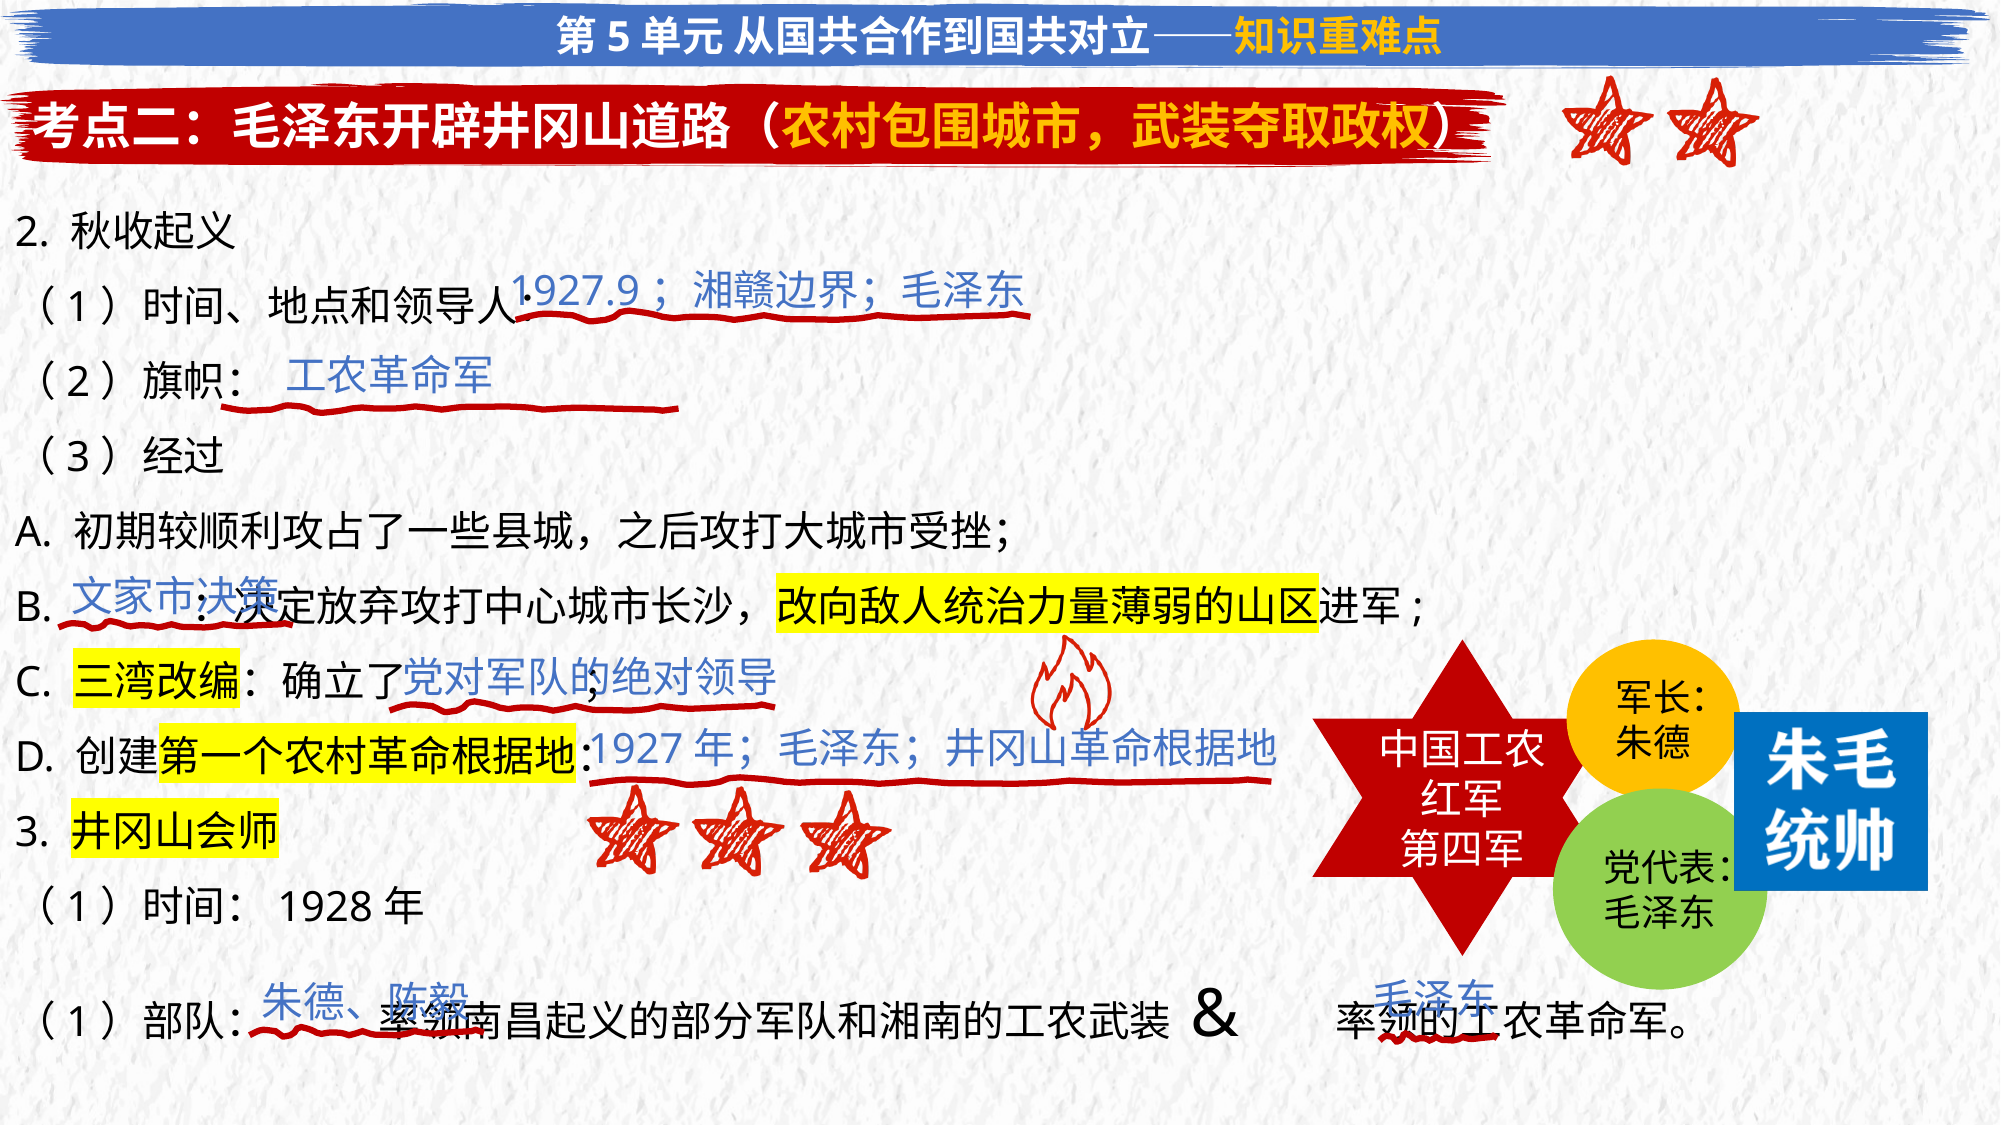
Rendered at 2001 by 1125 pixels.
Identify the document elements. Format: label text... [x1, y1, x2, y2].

text_box [389, 709, 651, 713]
text_box 党代表：毛泽东 [1551, 787, 1763, 991]
picture [794, 782, 896, 885]
text_box 1927.9；湘赣边界；毛泽东 [449, 255, 1086, 321]
picture [1016, 628, 1125, 736]
text_box 第5单元 从国共合作到国共对立——知识重难点 [0, 3, 1990, 69]
text_box 文家市决策 [0, 562, 399, 628]
text_box [300, 407, 679, 414]
text_box 2. 秋收起义 （1）时间、地点和领导人： （2）旗帜： （3）经过 A. 初期较顺利攻占了一些县城，之后攻打大城市受挫； B. ：决定放弃攻打中心城市长沙，改向敌人统治力量薄弱的山区进军; C. 三湾改编：确立了 ； D. 创建第一个农村革命根据地： 3. 井冈山会师 （1）时间：1928年 （1）部队： 率领南昌起义的部分军队和湘南的工农武装 & 率领的工农革命军。 [0, 172, 1983, 1125]
text_box 1927年；毛泽东；井冈山革命根据地 [536, 714, 1330, 779]
text_box 工农革命军 [166, 341, 613, 407]
picture [0, 0, 2001, 1125]
picture [1723, 701, 1939, 923]
text_box [896, 779, 1272, 785]
picture [581, 777, 684, 880]
text_box 军长：朱德 [1565, 638, 1739, 794]
text_box 党对军队的绝对领导 [366, 643, 814, 709]
text_box 中国工农红军 第四军 [1310, 637, 1583, 958]
text_box [1379, 1032, 1498, 1043]
text_box 考点二：毛泽东开辟井冈山道路（农村包围城市，武装夺取政权） [0, 83, 1507, 168]
text_box [221, 407, 283, 412]
text_box 毛泽东 [1211, 965, 1658, 1031]
text_box 朱德、陈毅 [142, 967, 590, 1033]
picture [686, 779, 789, 882]
text_box [249, 1033, 450, 1037]
